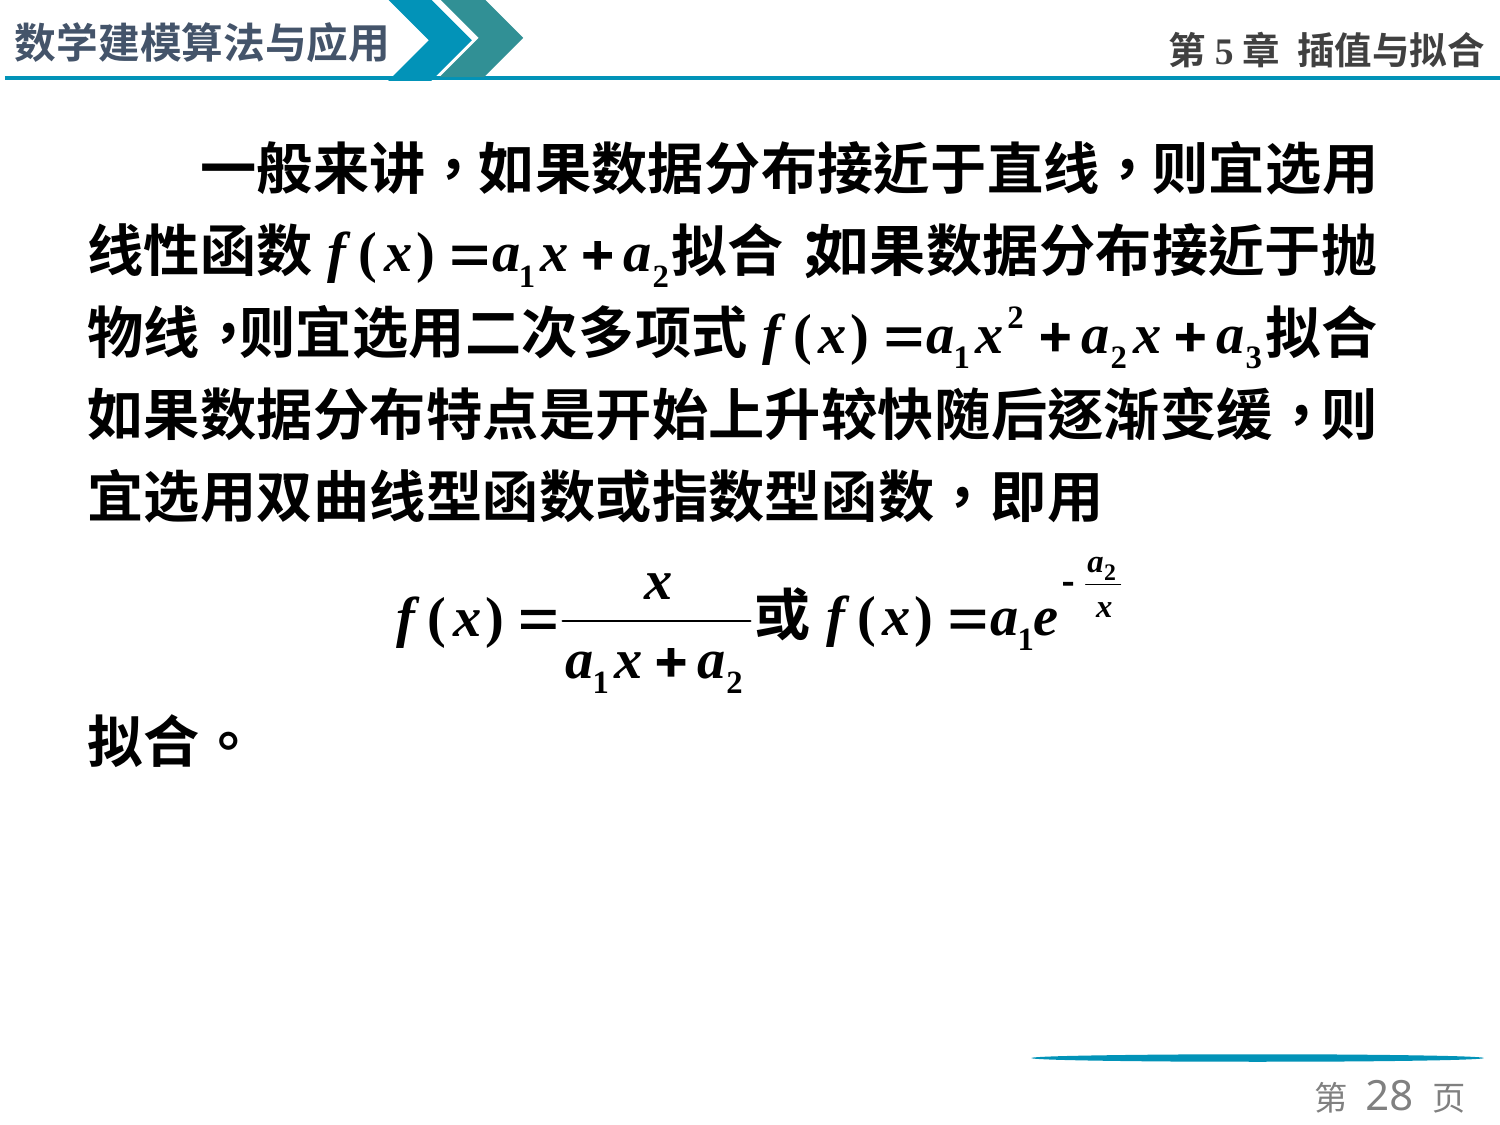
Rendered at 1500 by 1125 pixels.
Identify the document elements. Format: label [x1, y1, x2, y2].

text_box [87, 132, 1377, 793]
